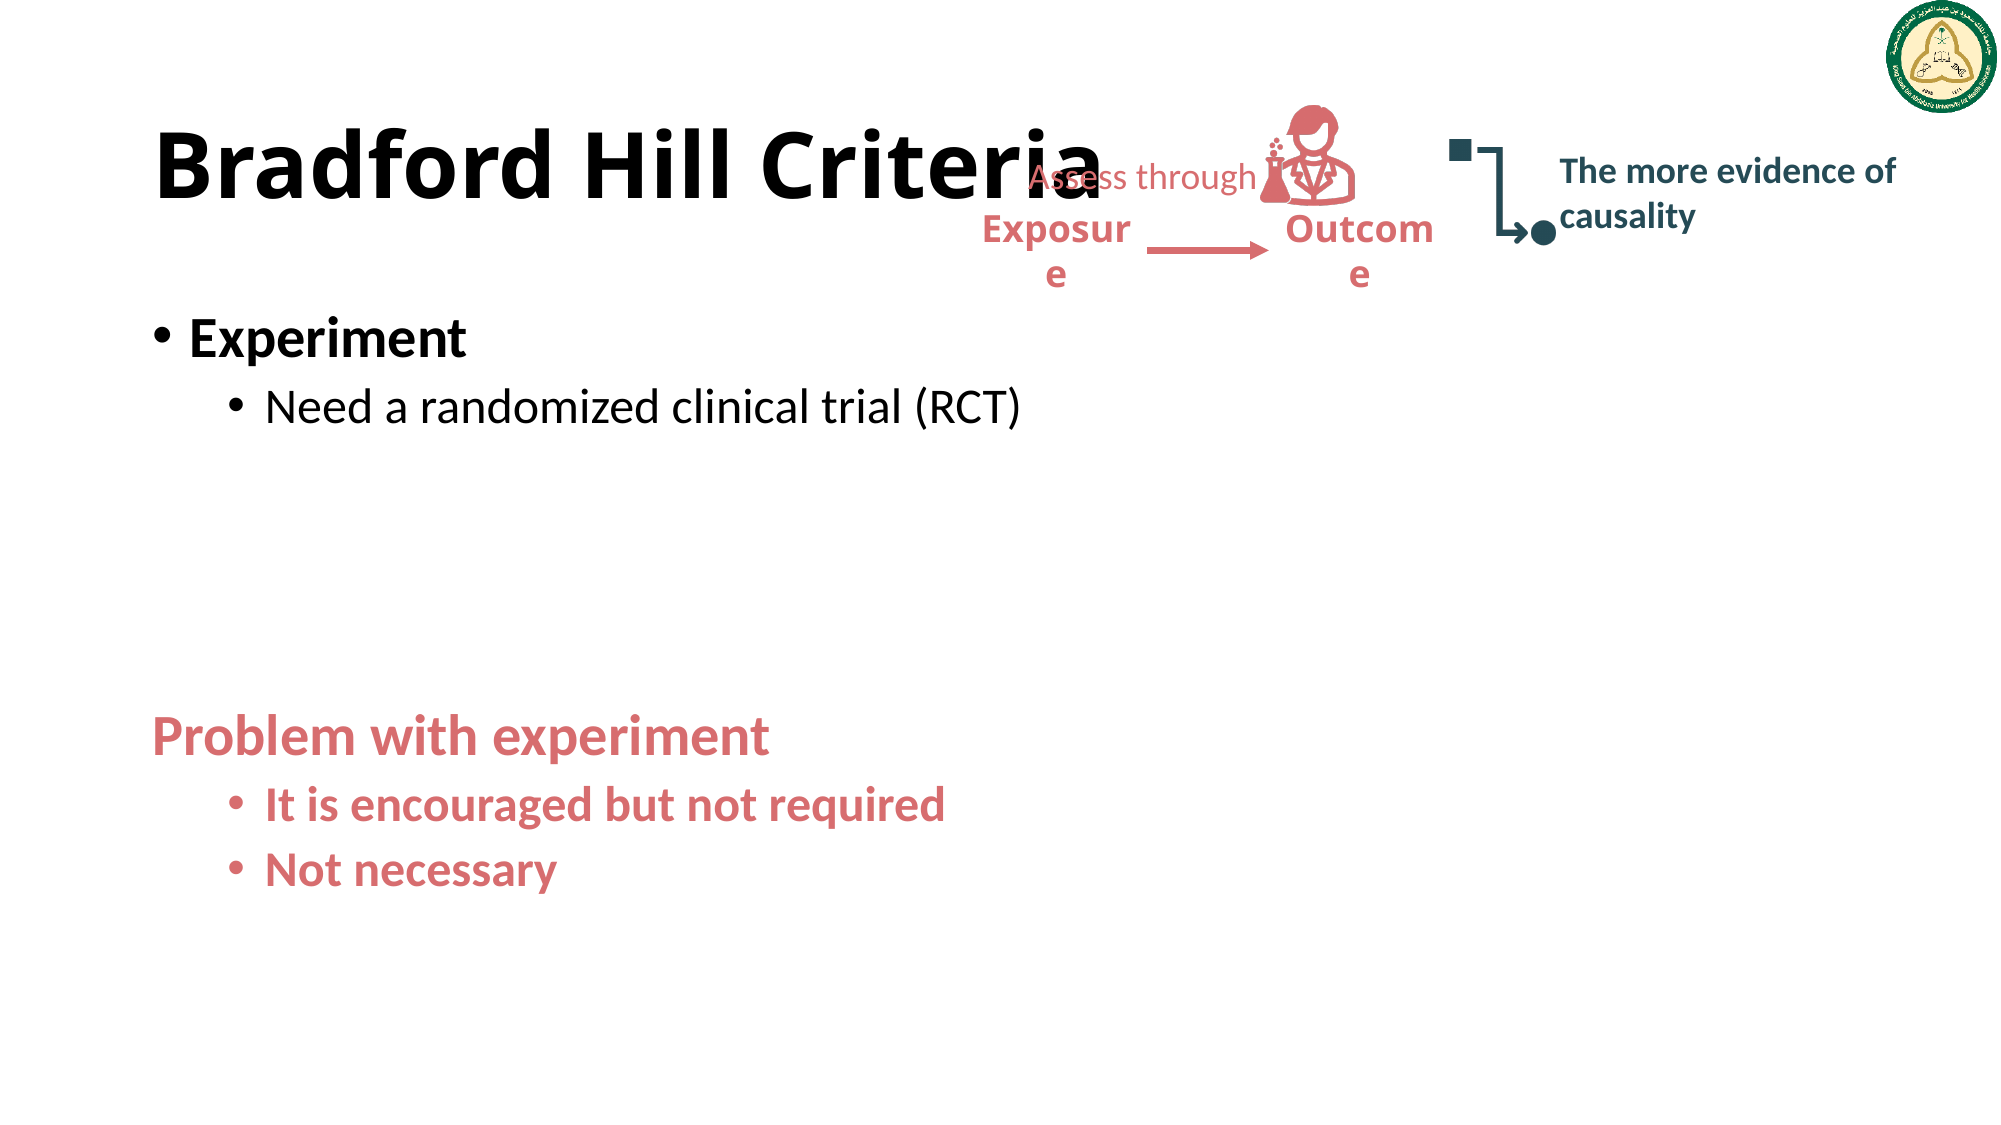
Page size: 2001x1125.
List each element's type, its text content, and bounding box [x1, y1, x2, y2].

list Experiment Need a randomized clinical trial (RCT) Problem with experiment It is encouraged but not required Not necessary [137, 299, 1863, 1014]
text_box Outcome [1268, 198, 1451, 303]
picture [1886, 0, 1997, 113]
picture [1427, 117, 1578, 268]
text_box The more evidence of causality [1578, 139, 1968, 244]
text_box Assess through [1004, 144, 1253, 205]
picture [1253, 94, 1374, 215]
text_box Exposure [965, 198, 1148, 303]
title Bradford Hill Criteria [137, 59, 1863, 278]
